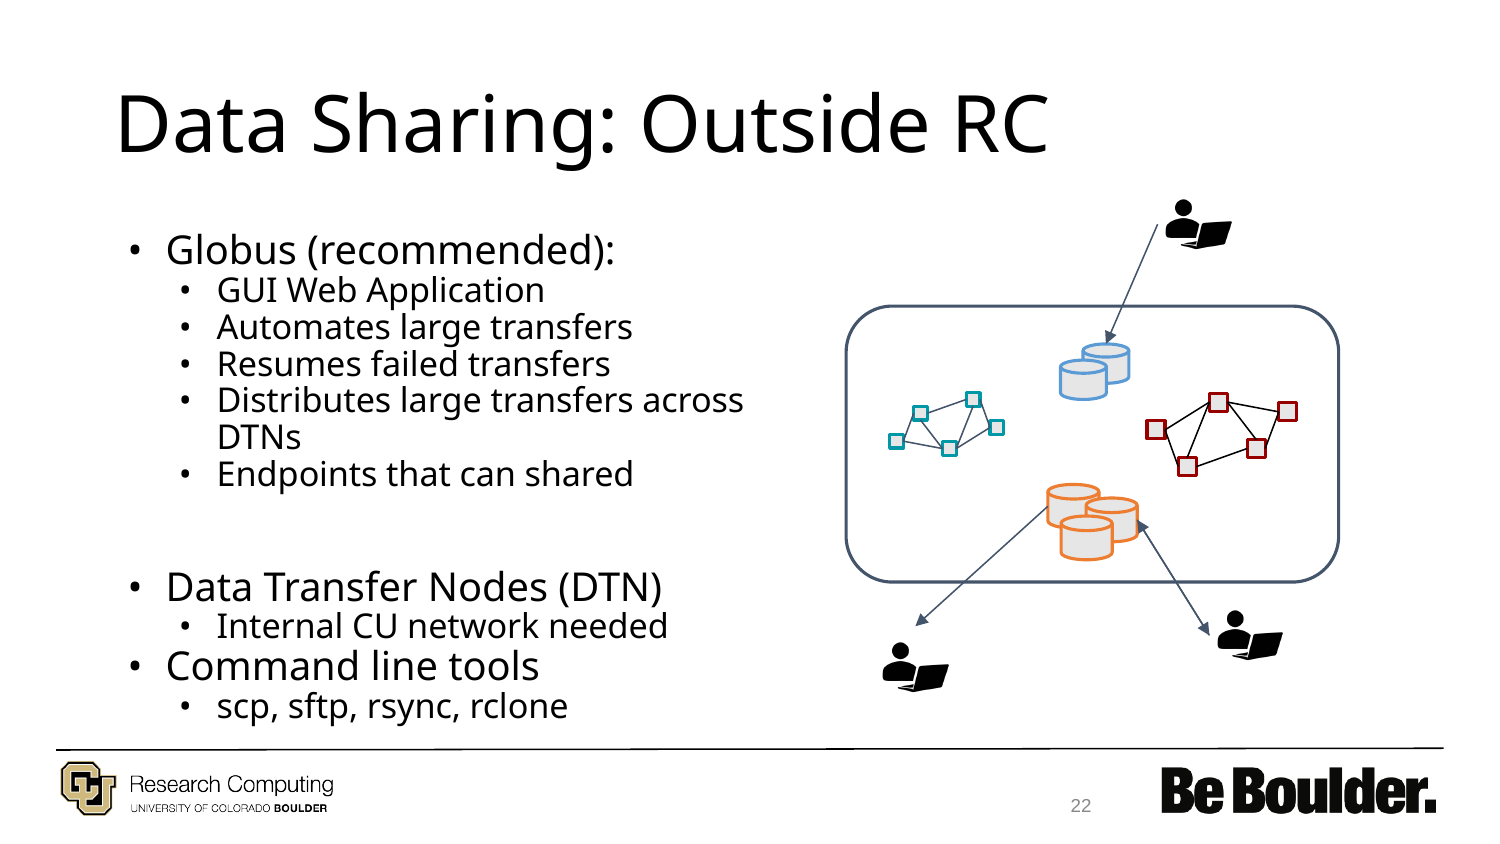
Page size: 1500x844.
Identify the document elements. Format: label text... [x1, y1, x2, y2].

title Data Sharing: Outside RC [103, 44, 1397, 208]
picture [60, 761, 333, 816]
picture [1143, 761, 1454, 816]
list Globus (recommended): GUI Web Application Automates large transfers Resumes failed transfers Distributes large transfers across DTNs Endpoints that can shared Data Transfer Nodes (DTN) Internal CU network needed Command line tools scp, sftp, rsync, rclone [103, 224, 827, 737]
slide_number ‹#› [1059, 782, 1144, 827]
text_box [845, 183, 1339, 708]
